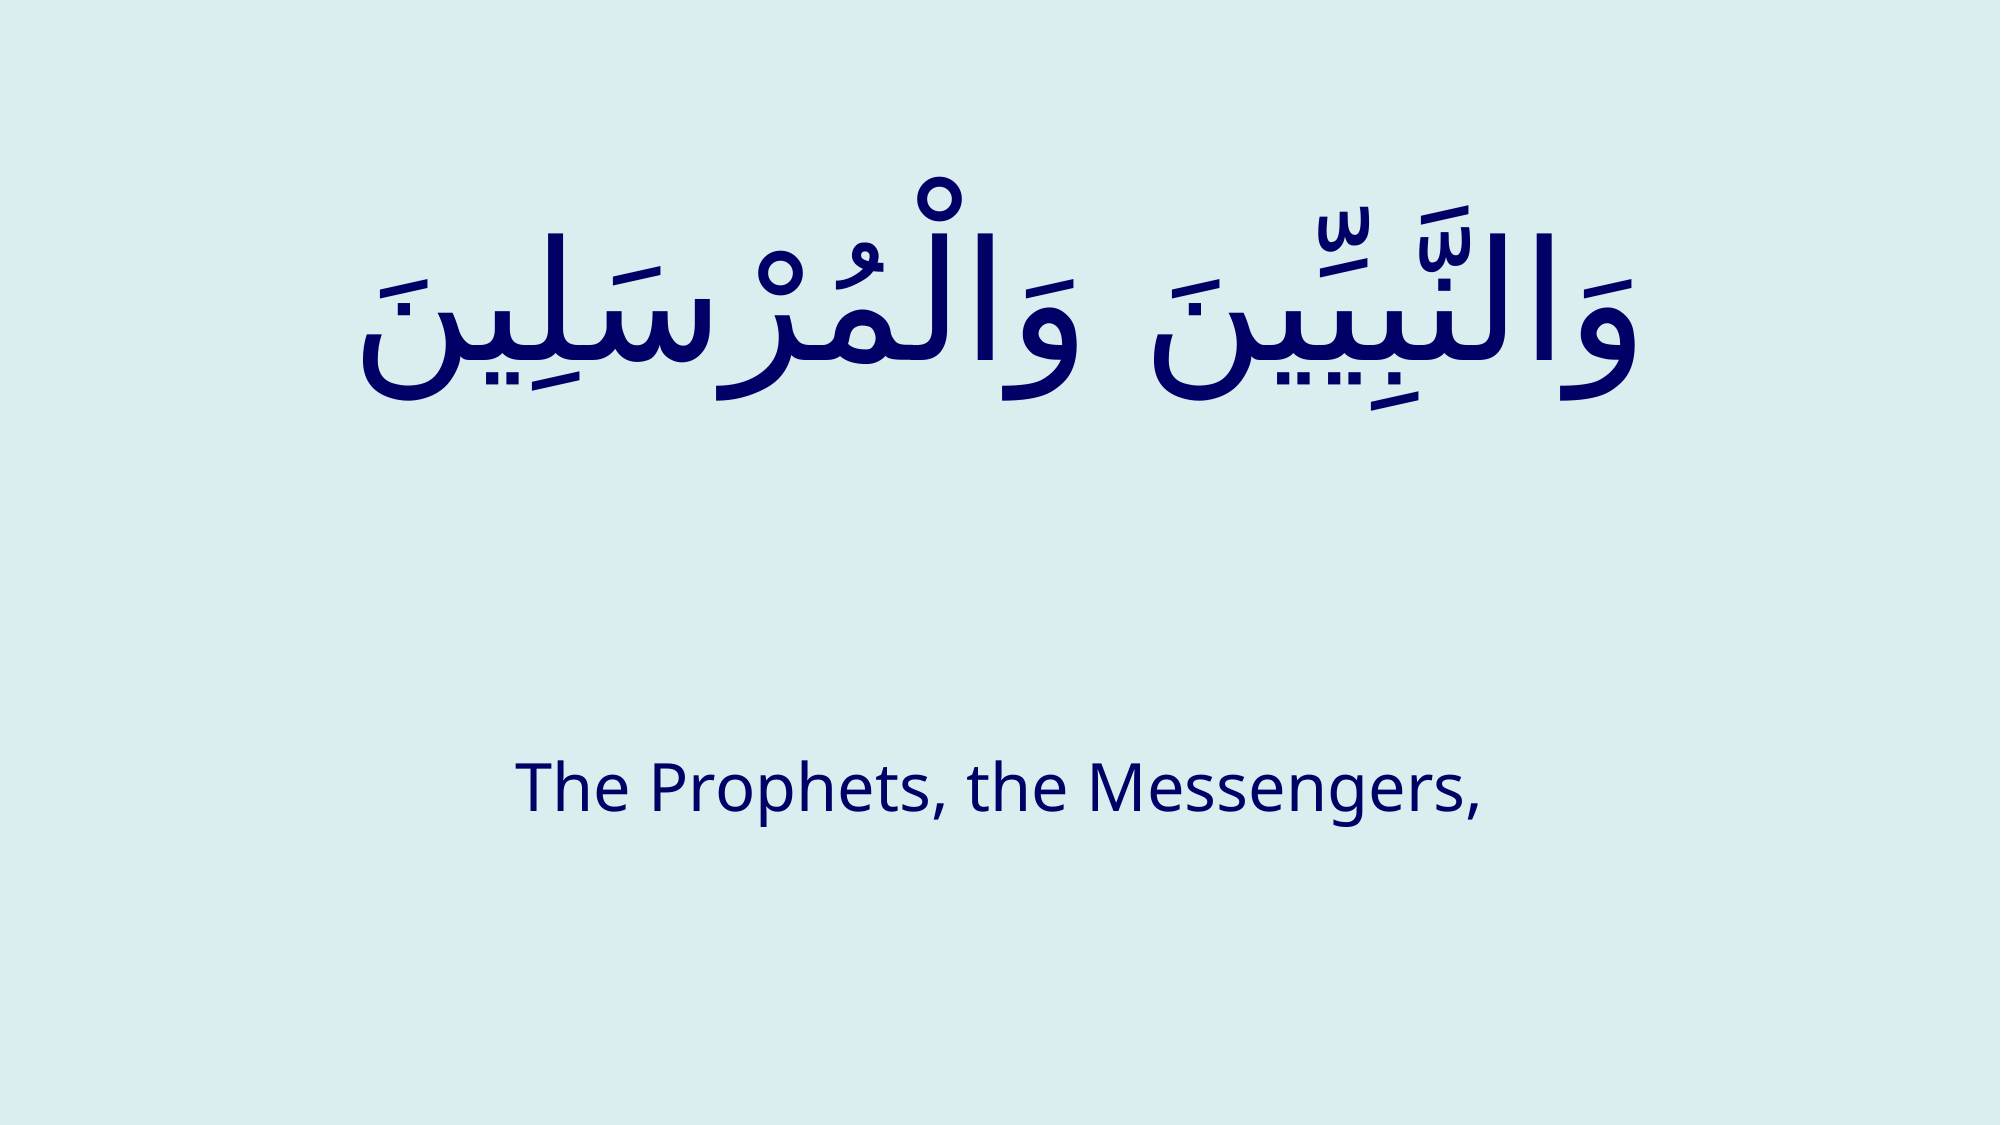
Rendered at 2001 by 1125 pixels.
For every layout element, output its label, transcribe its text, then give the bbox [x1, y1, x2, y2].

list The Prophets, the Messengers, [356, 737, 1644, 1050]
title وَالنَّبِيِّينَ وَالْمُرْسَلِينَ [0, 200, 2000, 388]
